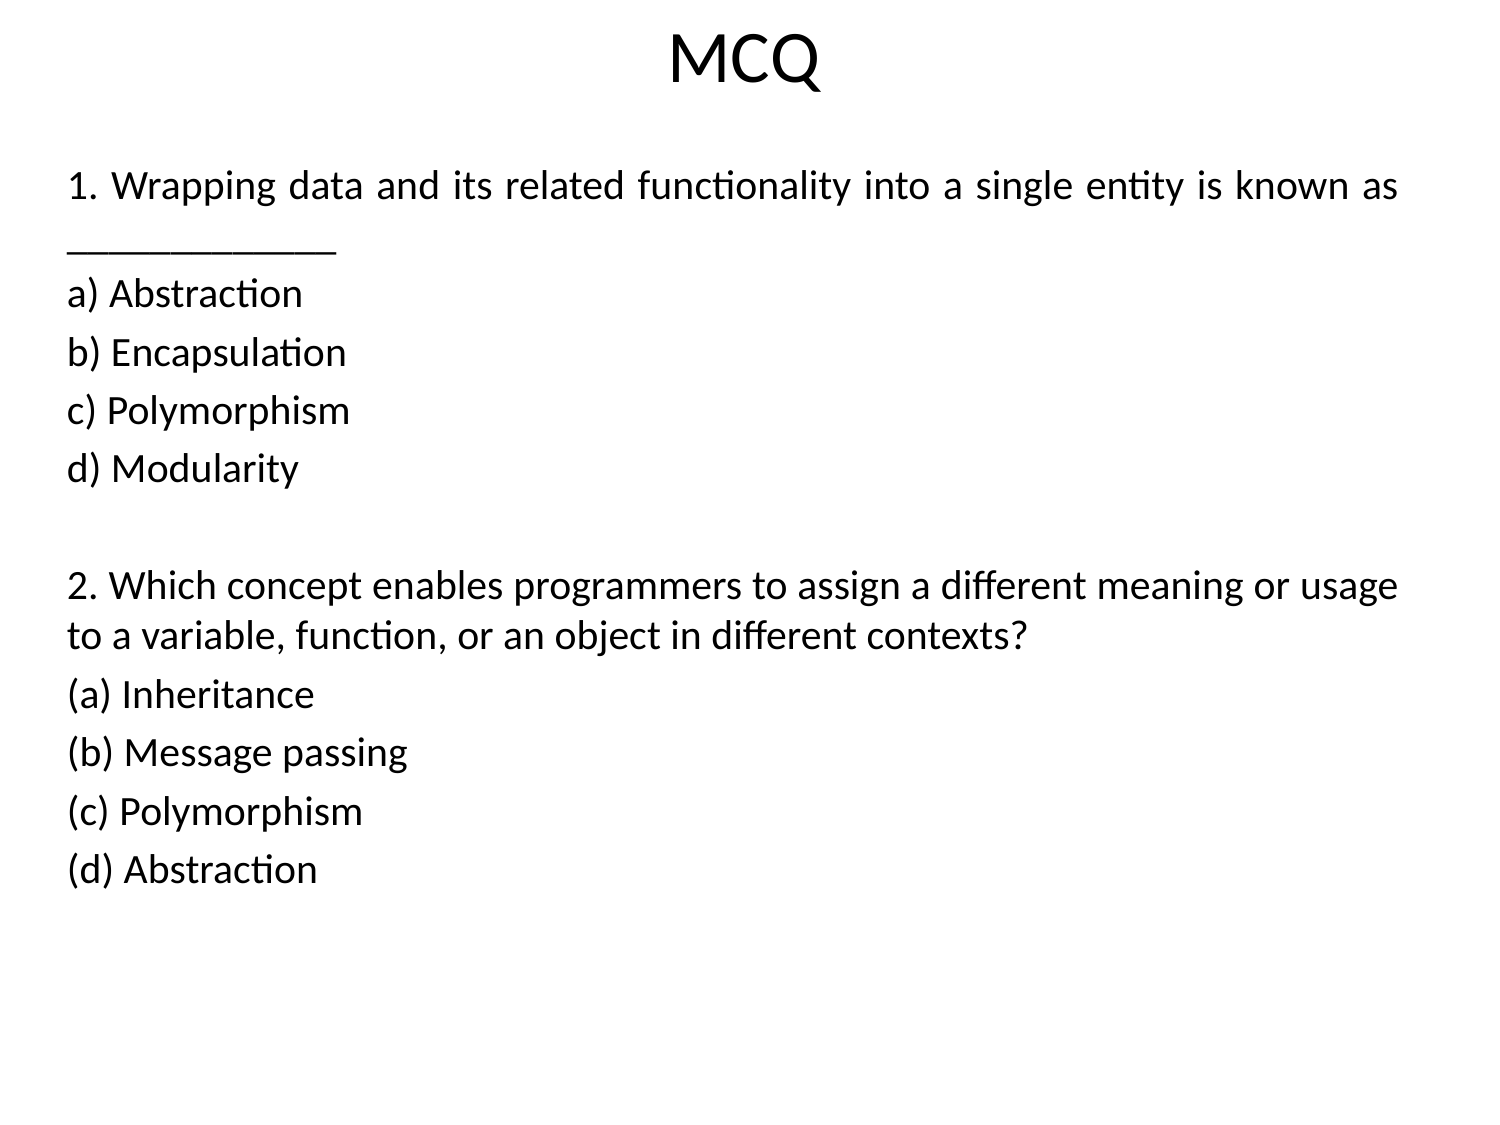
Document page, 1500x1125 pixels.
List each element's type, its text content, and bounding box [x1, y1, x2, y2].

list 1. Wrapping data and its related functionality into a single entity is known as _____________ a) Abstraction b) Encapsulation c) Polymorphism d) Modularity 2. Which concept enables programmers to assign a different meaning or usage to a variable, function, or an object in different contexts? (a) Inheritance (b) Message passing (c) Polymorphism (d) Abstraction [51, 149, 1415, 988]
title MCQ [68, 0, 1419, 105]
